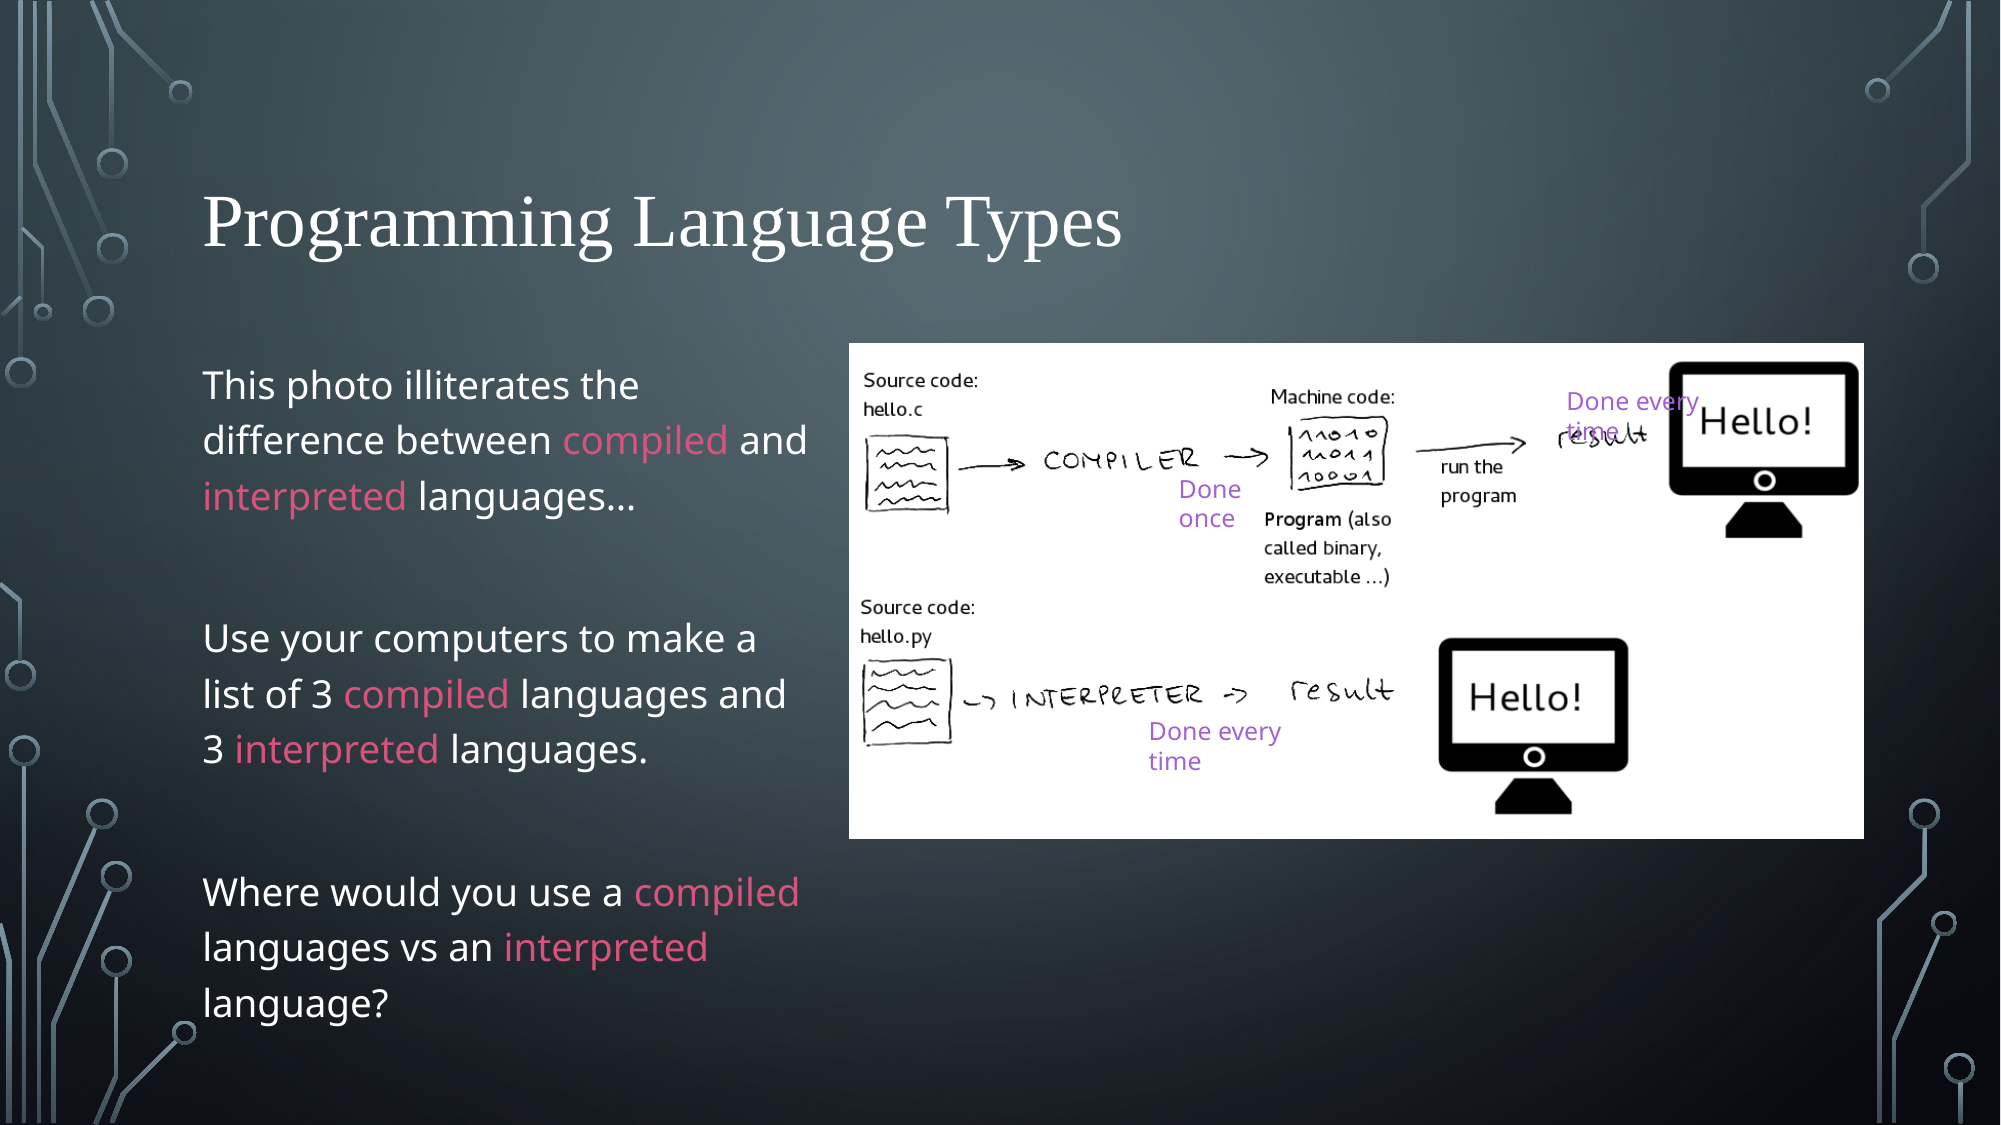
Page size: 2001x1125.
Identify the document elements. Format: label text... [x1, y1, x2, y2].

list This photo illiterates the difference between compiled and interpreted languages… Use your computers to make a list of 3 compiled languages and 3 interpreted languages. Where would you use a compiled languages vs an interpreted language? [187, 343, 825, 1041]
picture [849, 343, 1864, 839]
title Programming Language Types [187, 101, 1813, 344]
